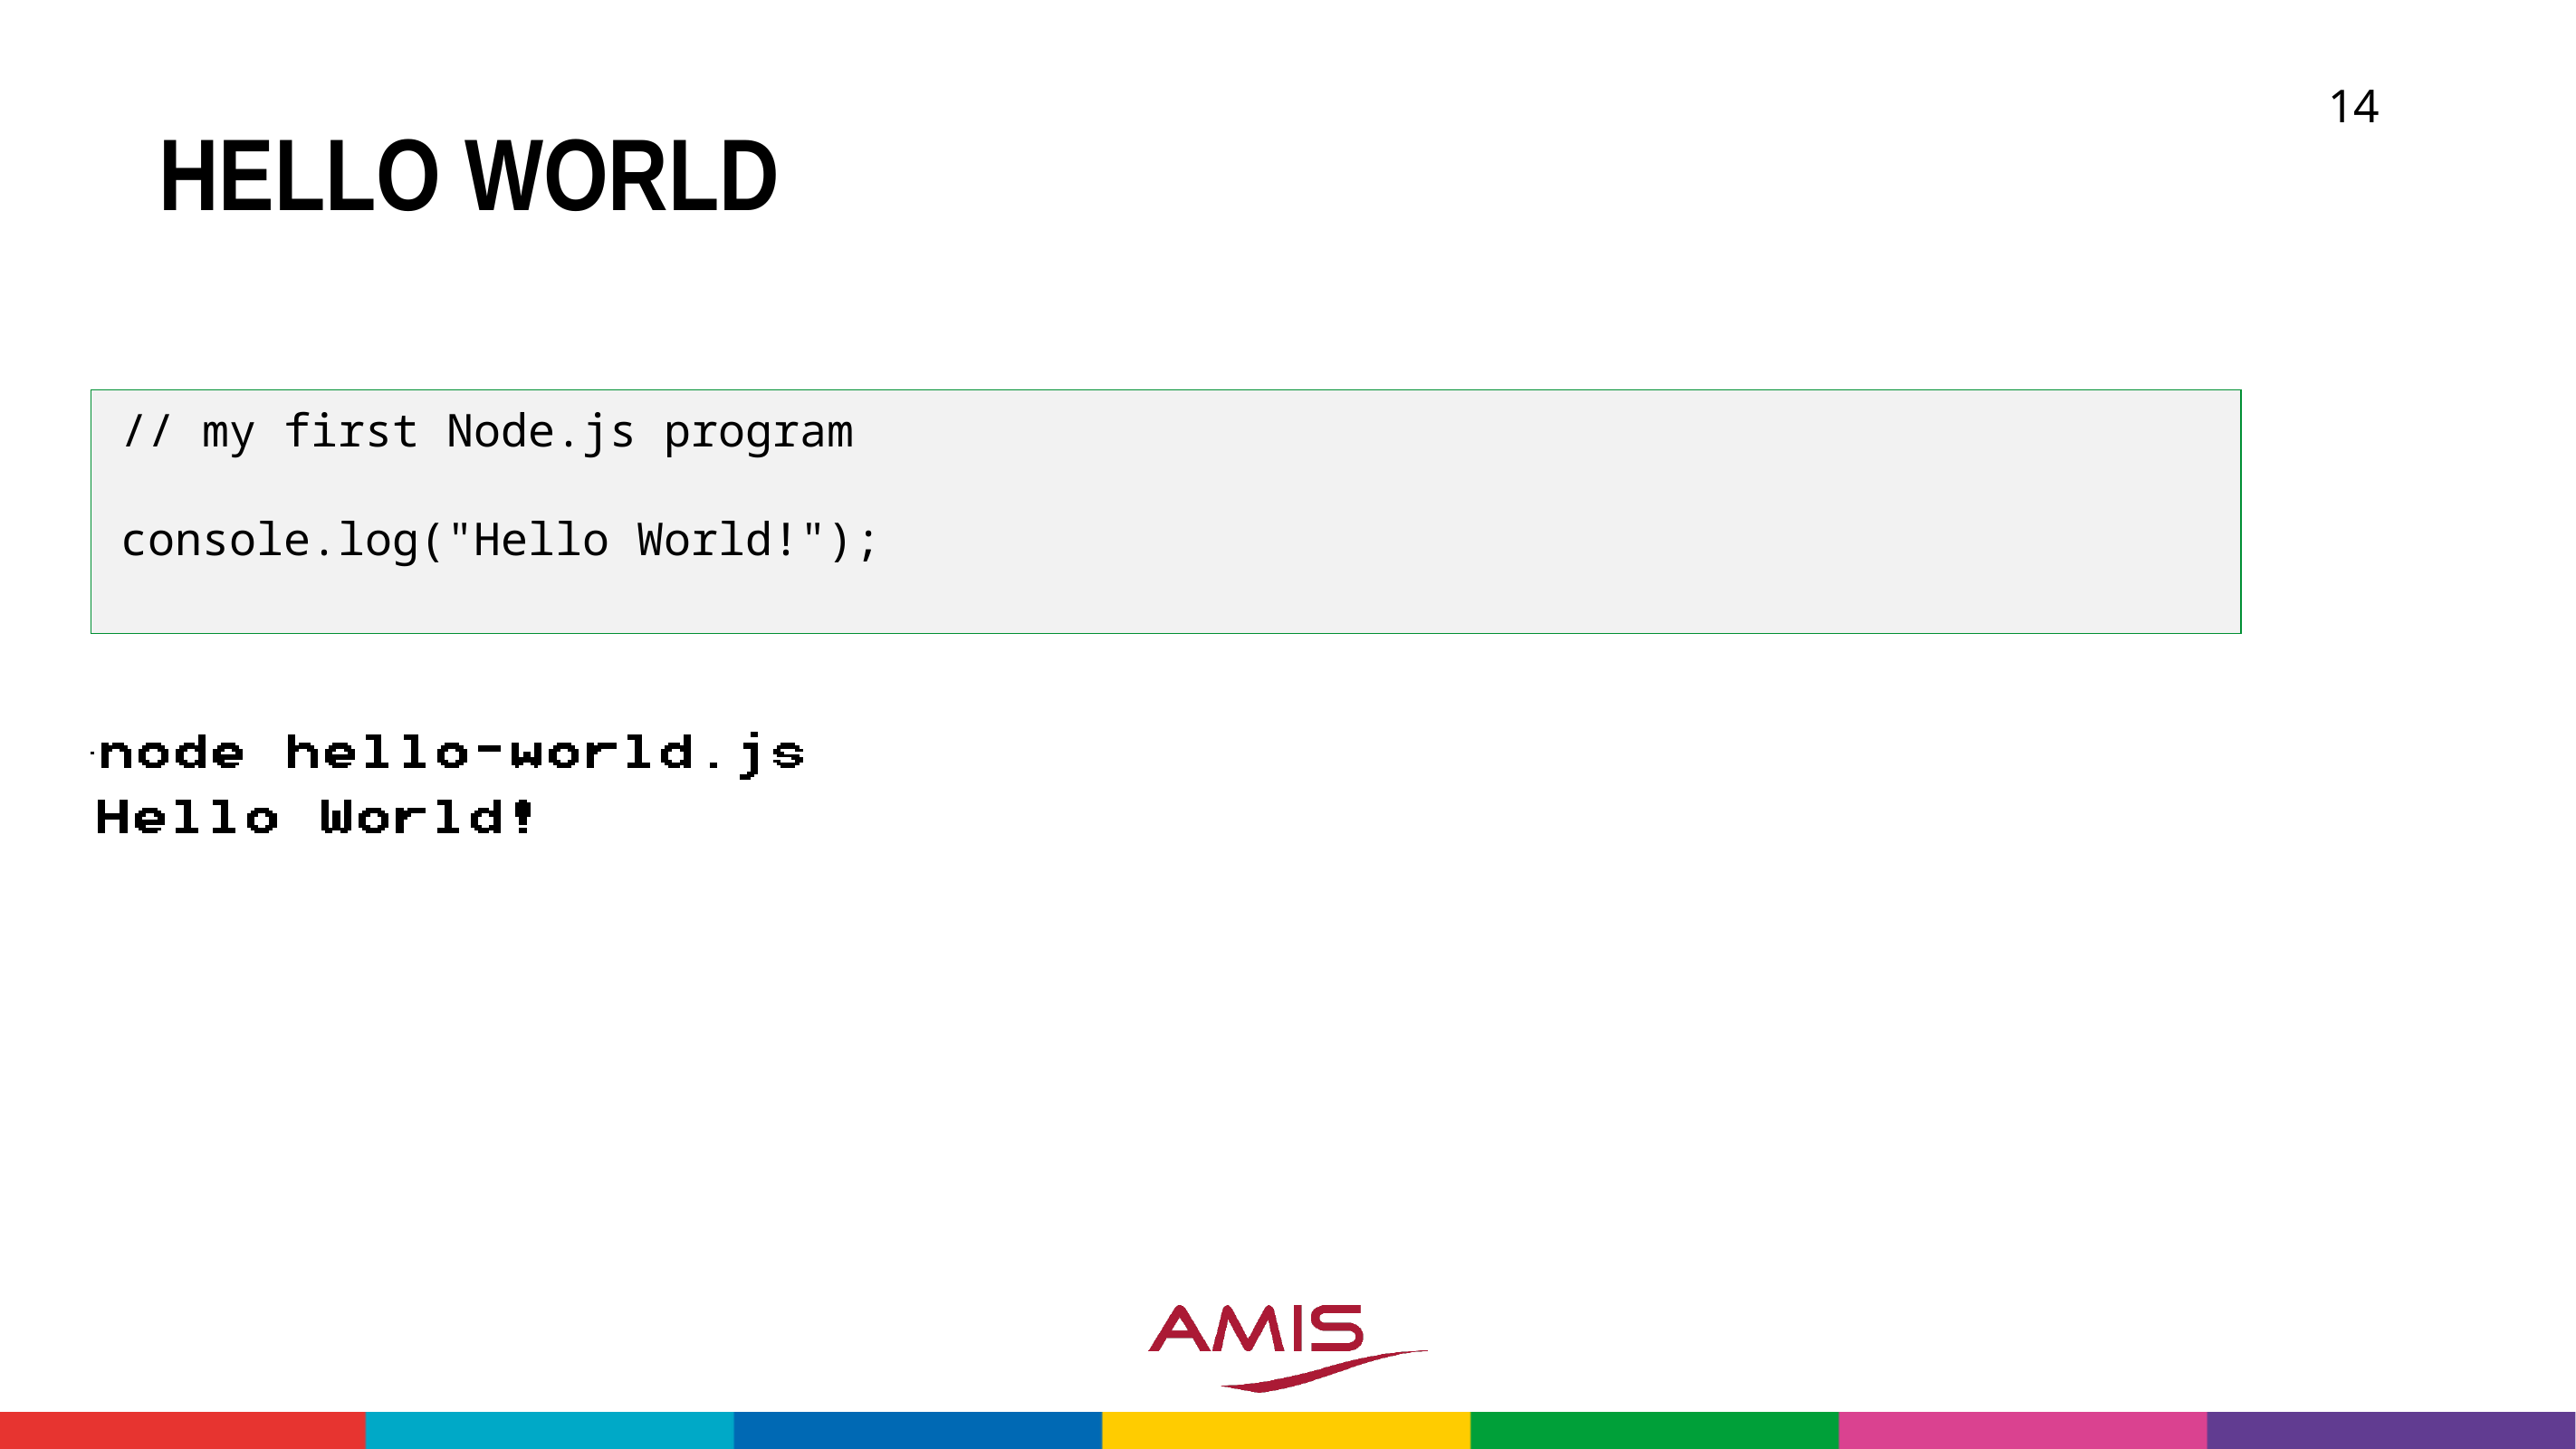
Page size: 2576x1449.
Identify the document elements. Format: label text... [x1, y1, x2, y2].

picture [0, 1412, 733, 1449]
picture [1148, 1305, 1428, 1393]
text_box [91, 389, 2242, 634]
text_box // my first Node.js program console.log("Hello World!"); [97, 389, 905, 576]
title Hello World [145, 125, 2059, 326]
picture [91, 724, 923, 862]
slide_number 14 [2314, 70, 2576, 178]
picture [735, 1412, 2576, 1449]
